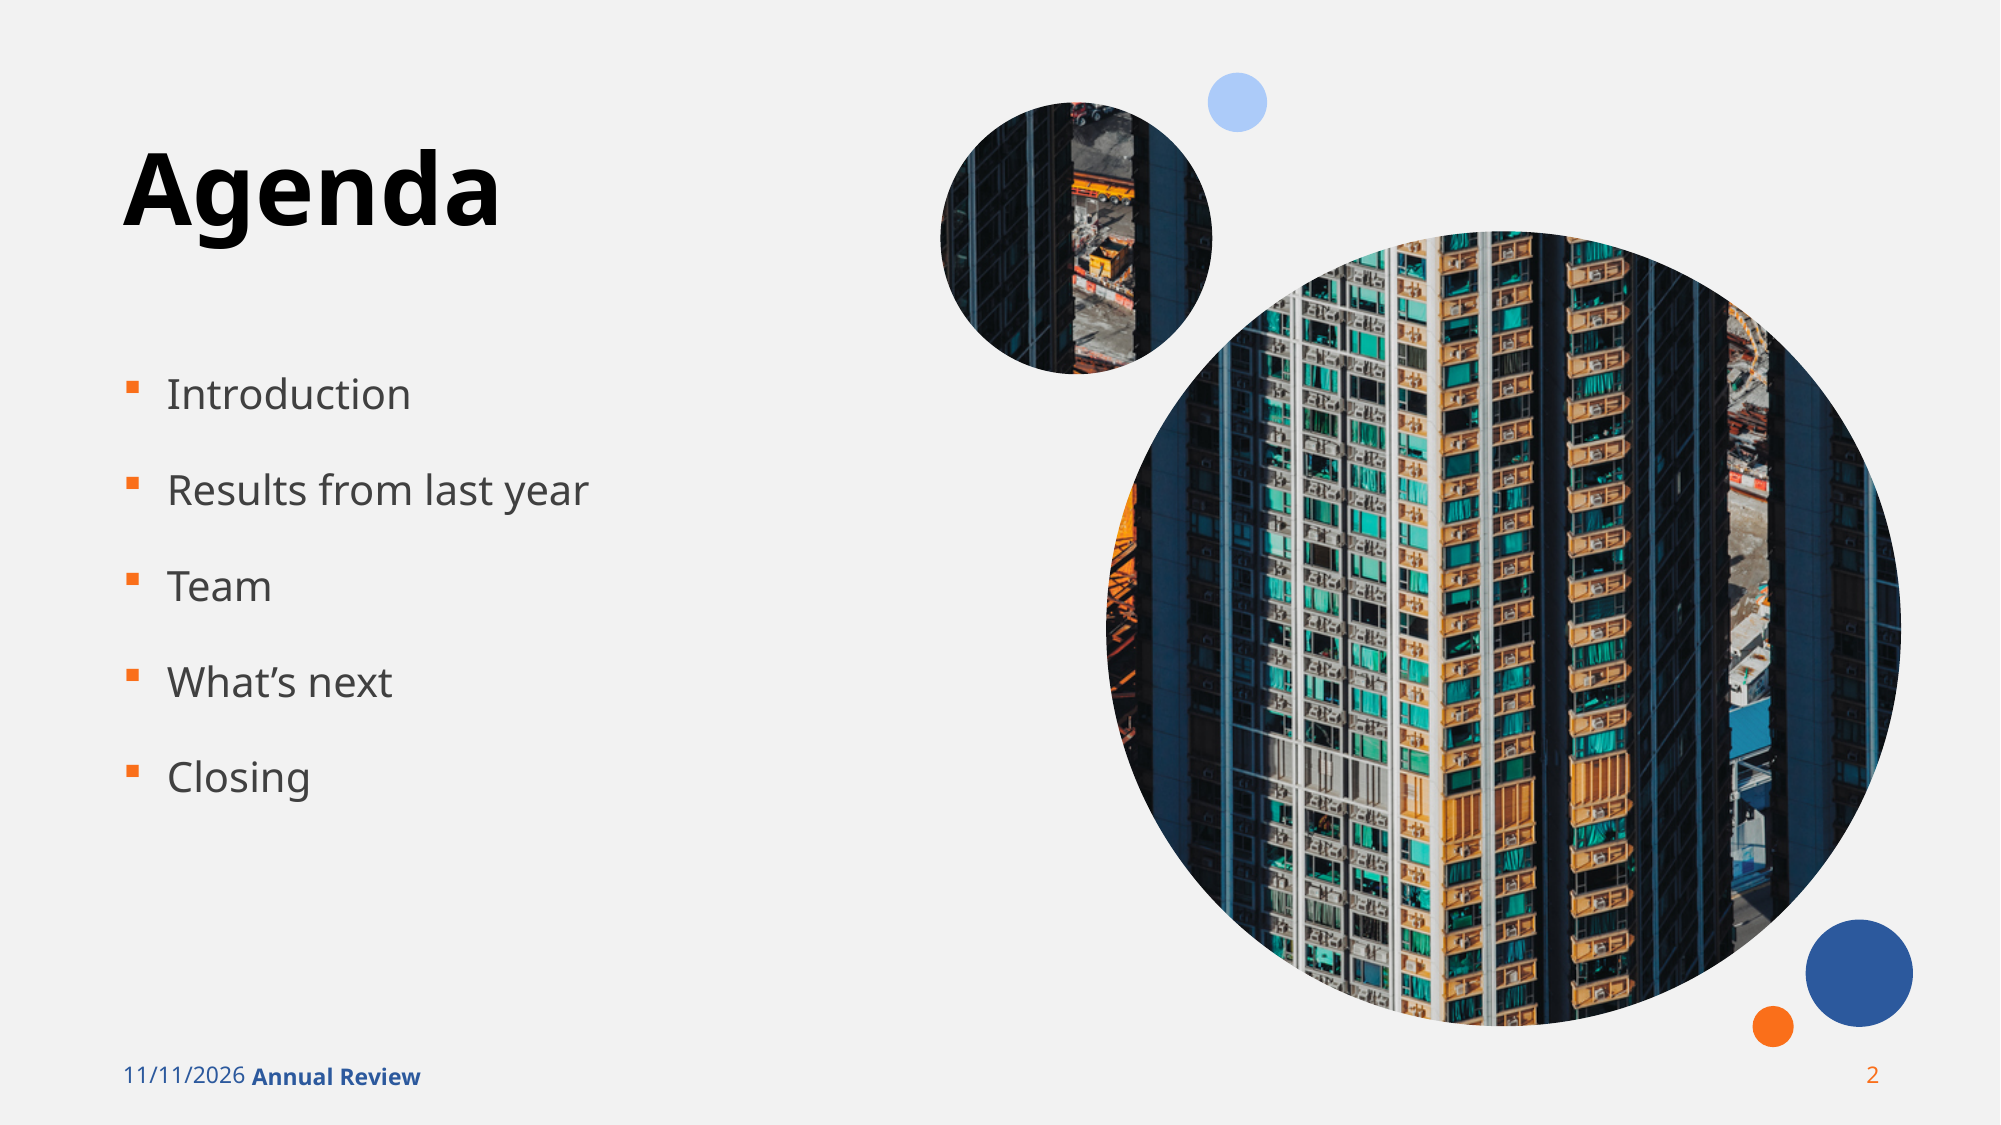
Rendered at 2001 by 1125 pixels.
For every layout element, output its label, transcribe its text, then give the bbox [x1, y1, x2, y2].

title Agenda [108, 132, 810, 269]
picture [940, 102, 1902, 1027]
list Introduction Results from last year Team What’s next Closing [108, 335, 810, 920]
